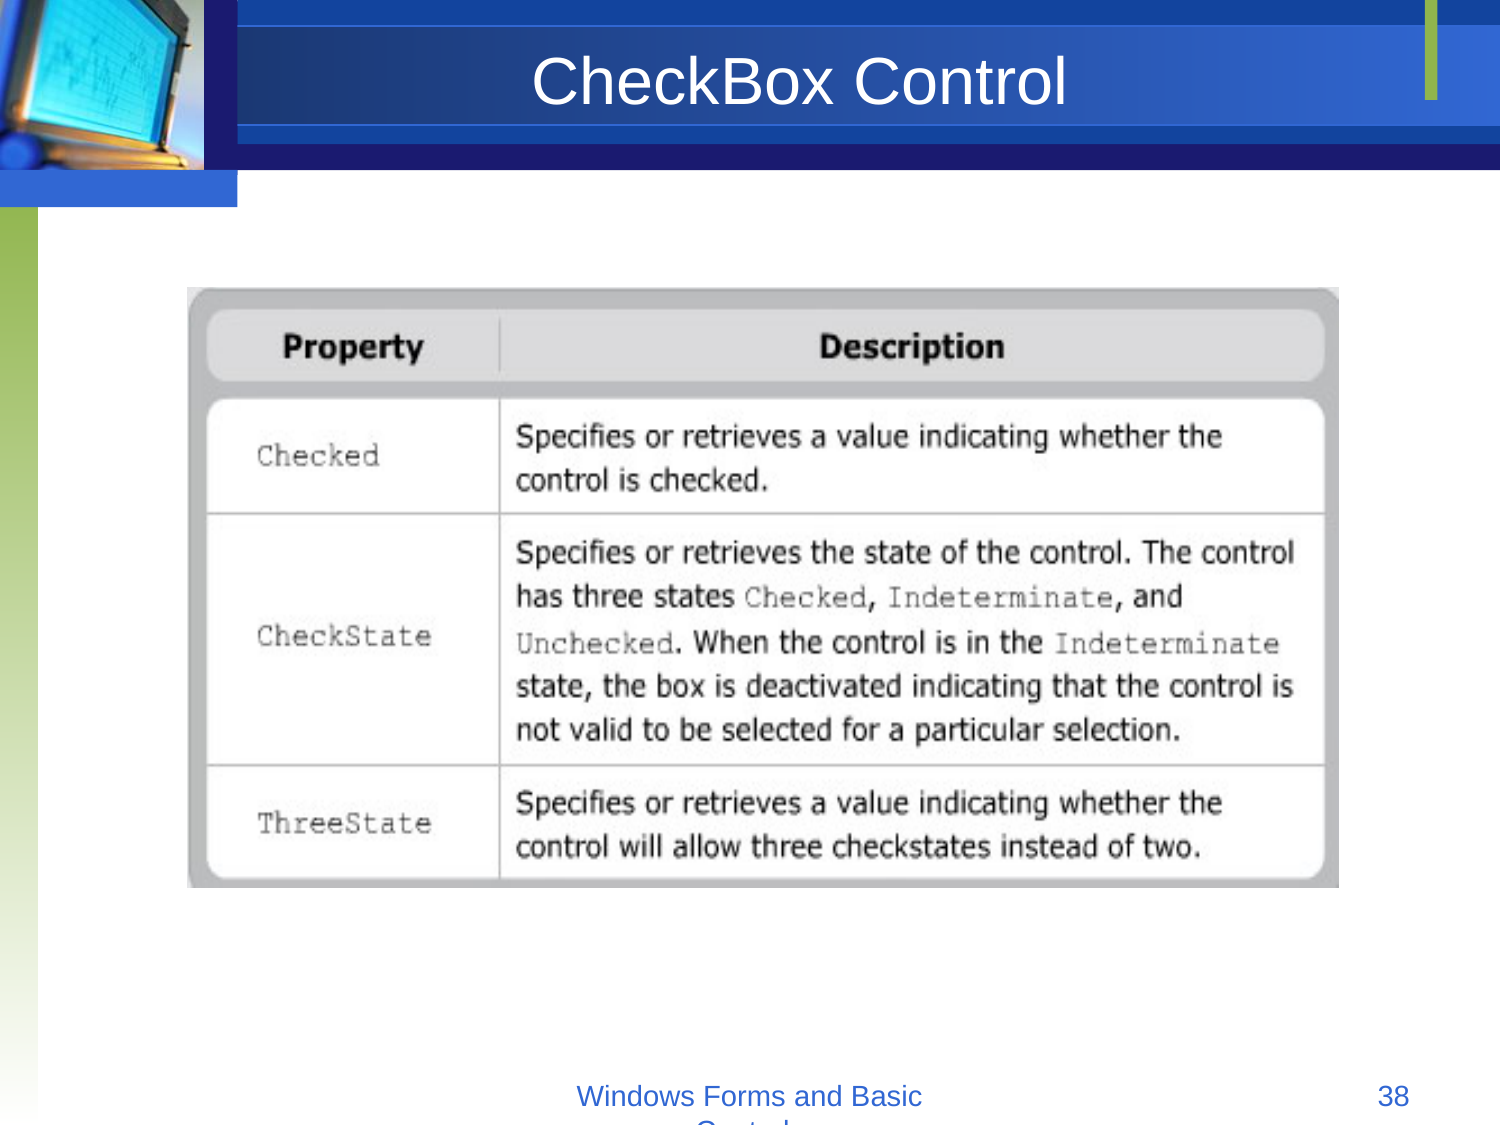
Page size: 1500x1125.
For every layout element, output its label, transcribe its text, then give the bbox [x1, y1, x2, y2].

title CheckBox Control [237, 33, 1363, 122]
picture [0, 0, 204, 169]
slide_number 38 [1074, 1069, 1426, 1111]
picture [187, 287, 1339, 888]
footer Windows Forms and Basic Controls [512, 1069, 988, 1111]
